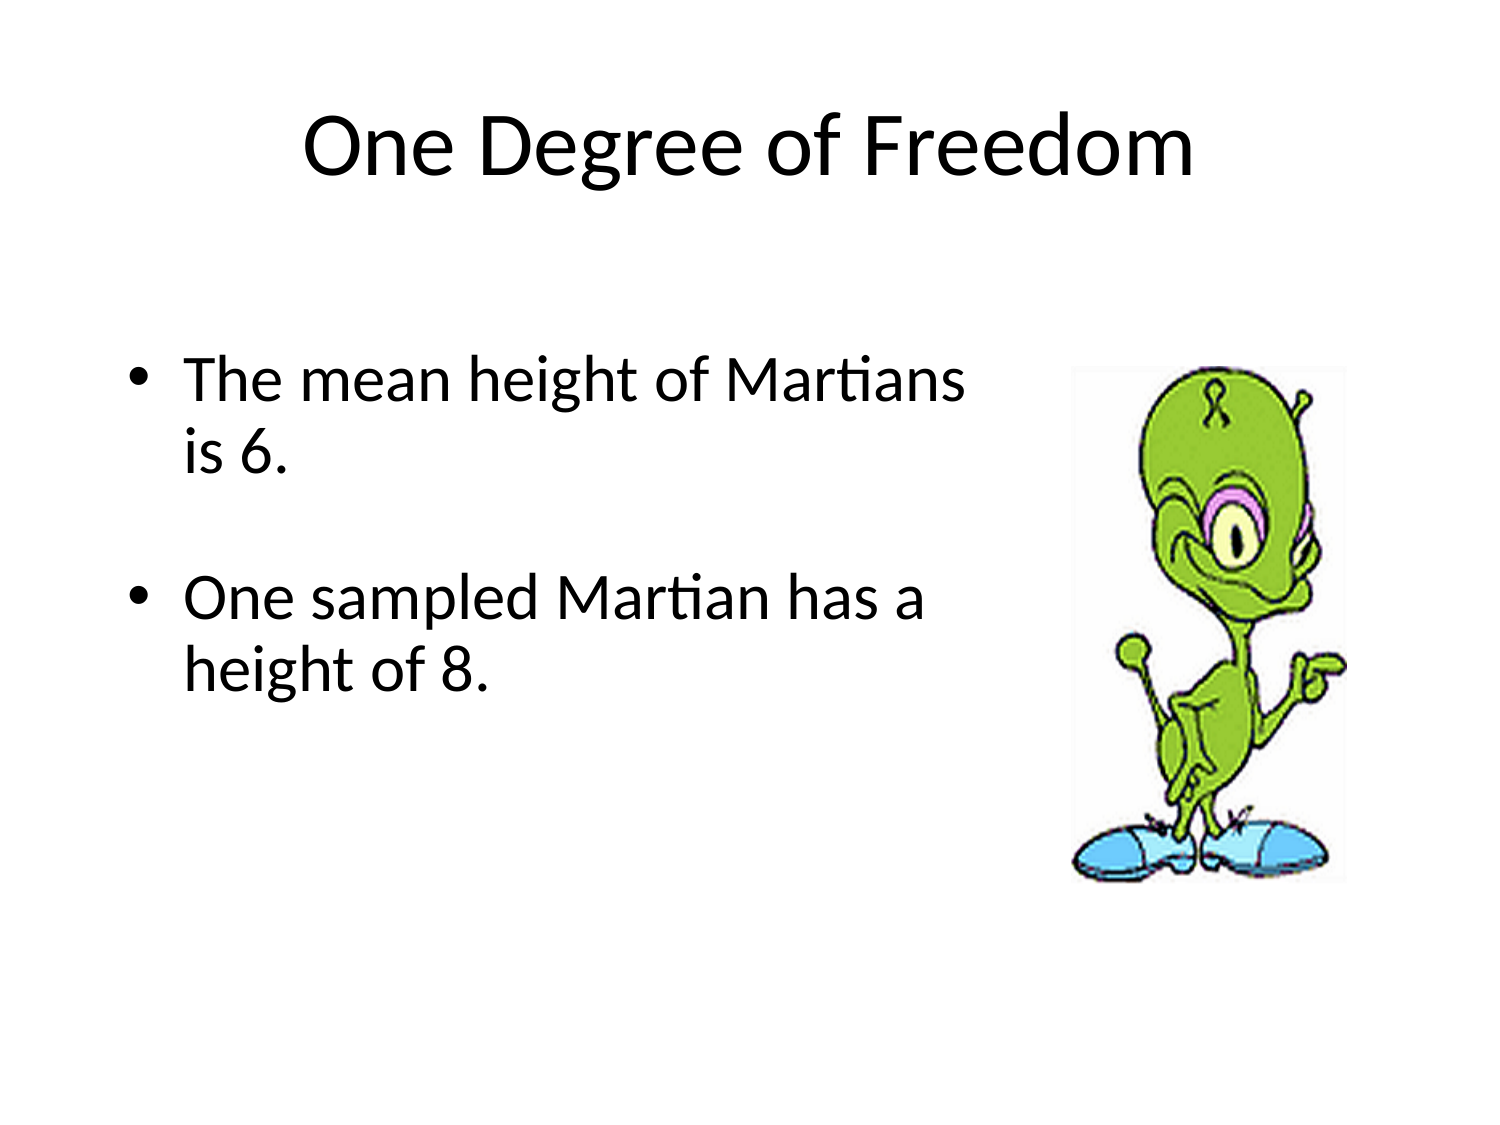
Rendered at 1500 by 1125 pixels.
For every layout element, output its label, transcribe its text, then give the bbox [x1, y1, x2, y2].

picture [1071, 365, 1347, 885]
title One Degree of Freedom [75, 45, 1425, 233]
list The mean height of Martians is 6. One sampled Martian has a height of 8. Variance Estimate (8-6)2 = 4 [112, 336, 1036, 1045]
